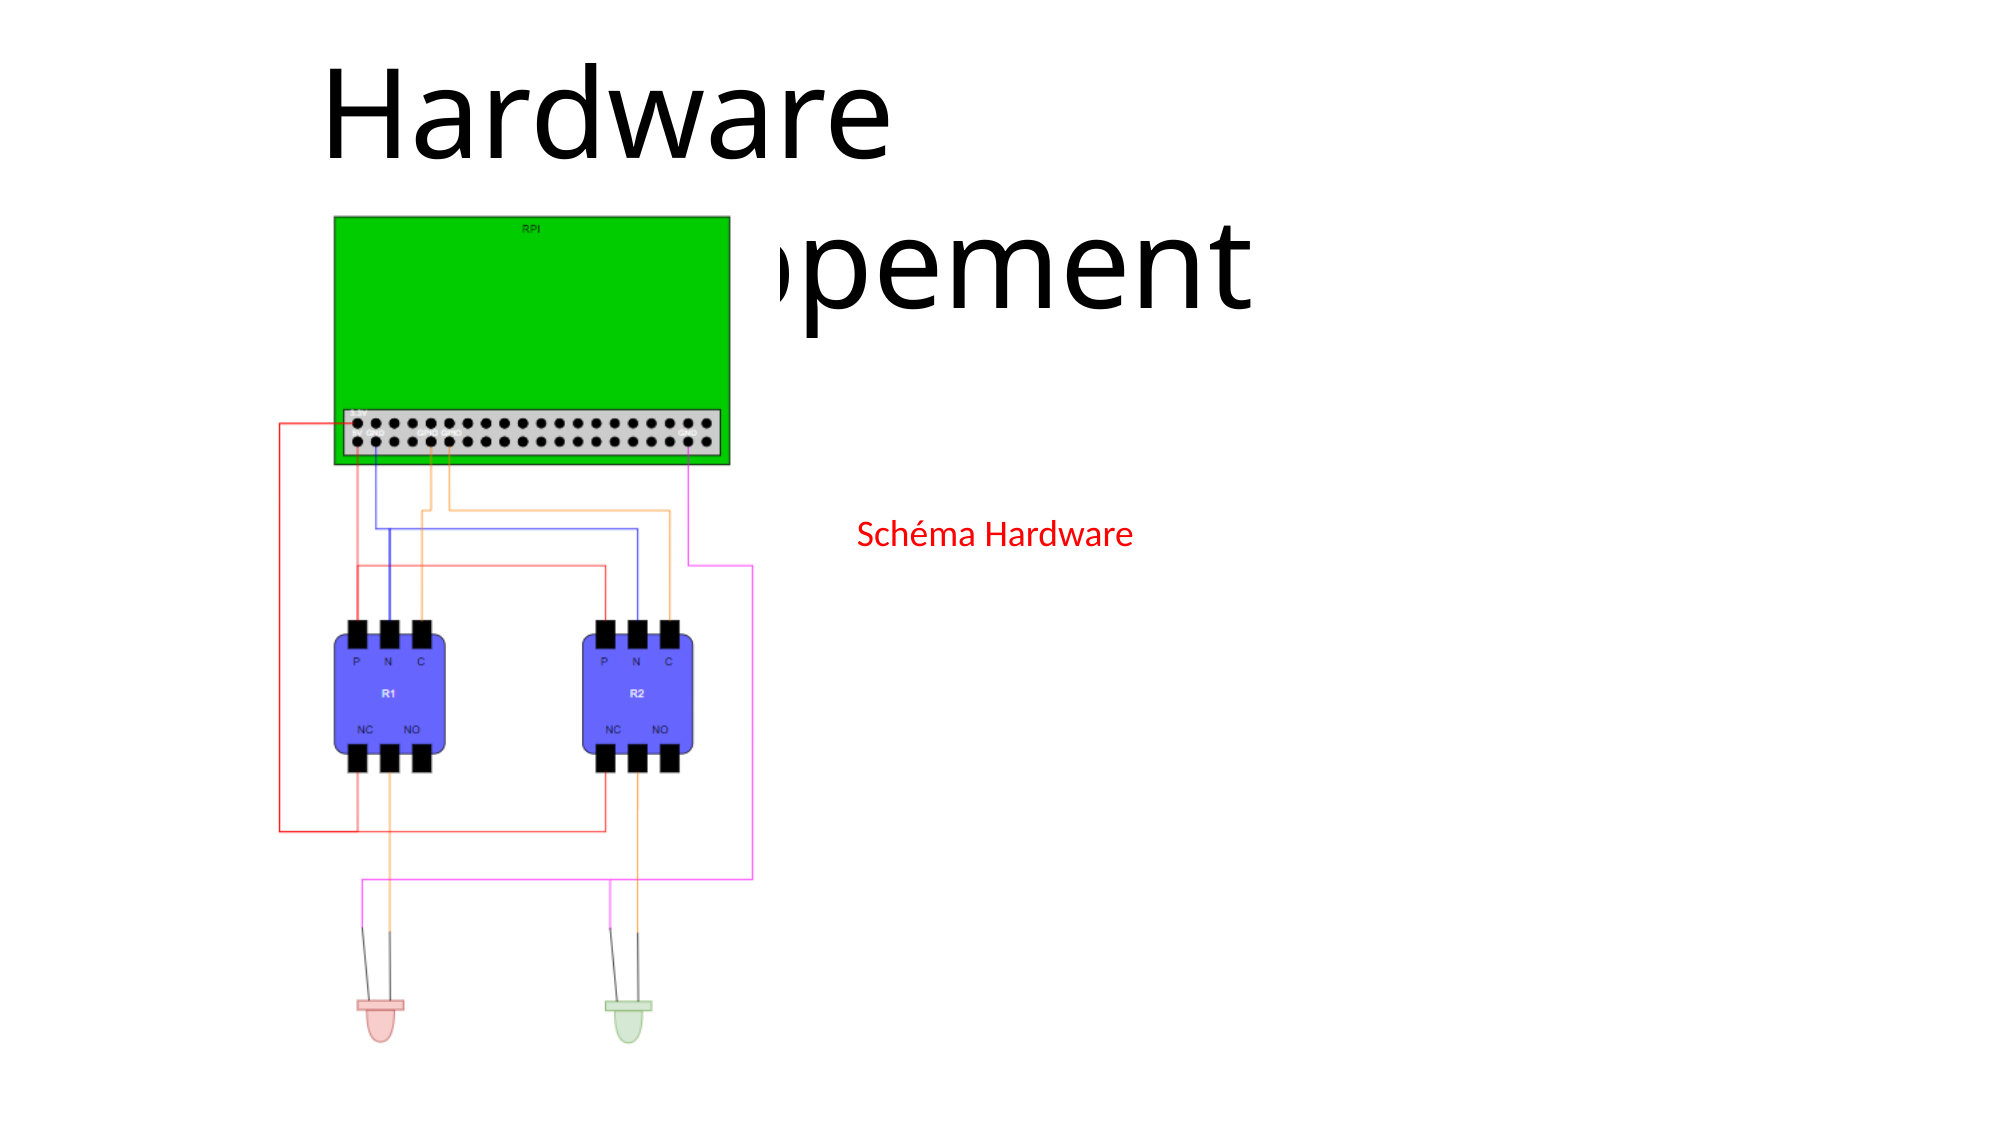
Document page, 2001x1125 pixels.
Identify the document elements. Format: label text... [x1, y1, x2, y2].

text_box Schéma Hardware [842, 501, 1158, 562]
text_box Hardware Développement [303, 26, 1697, 342]
picture [255, 193, 780, 1054]
